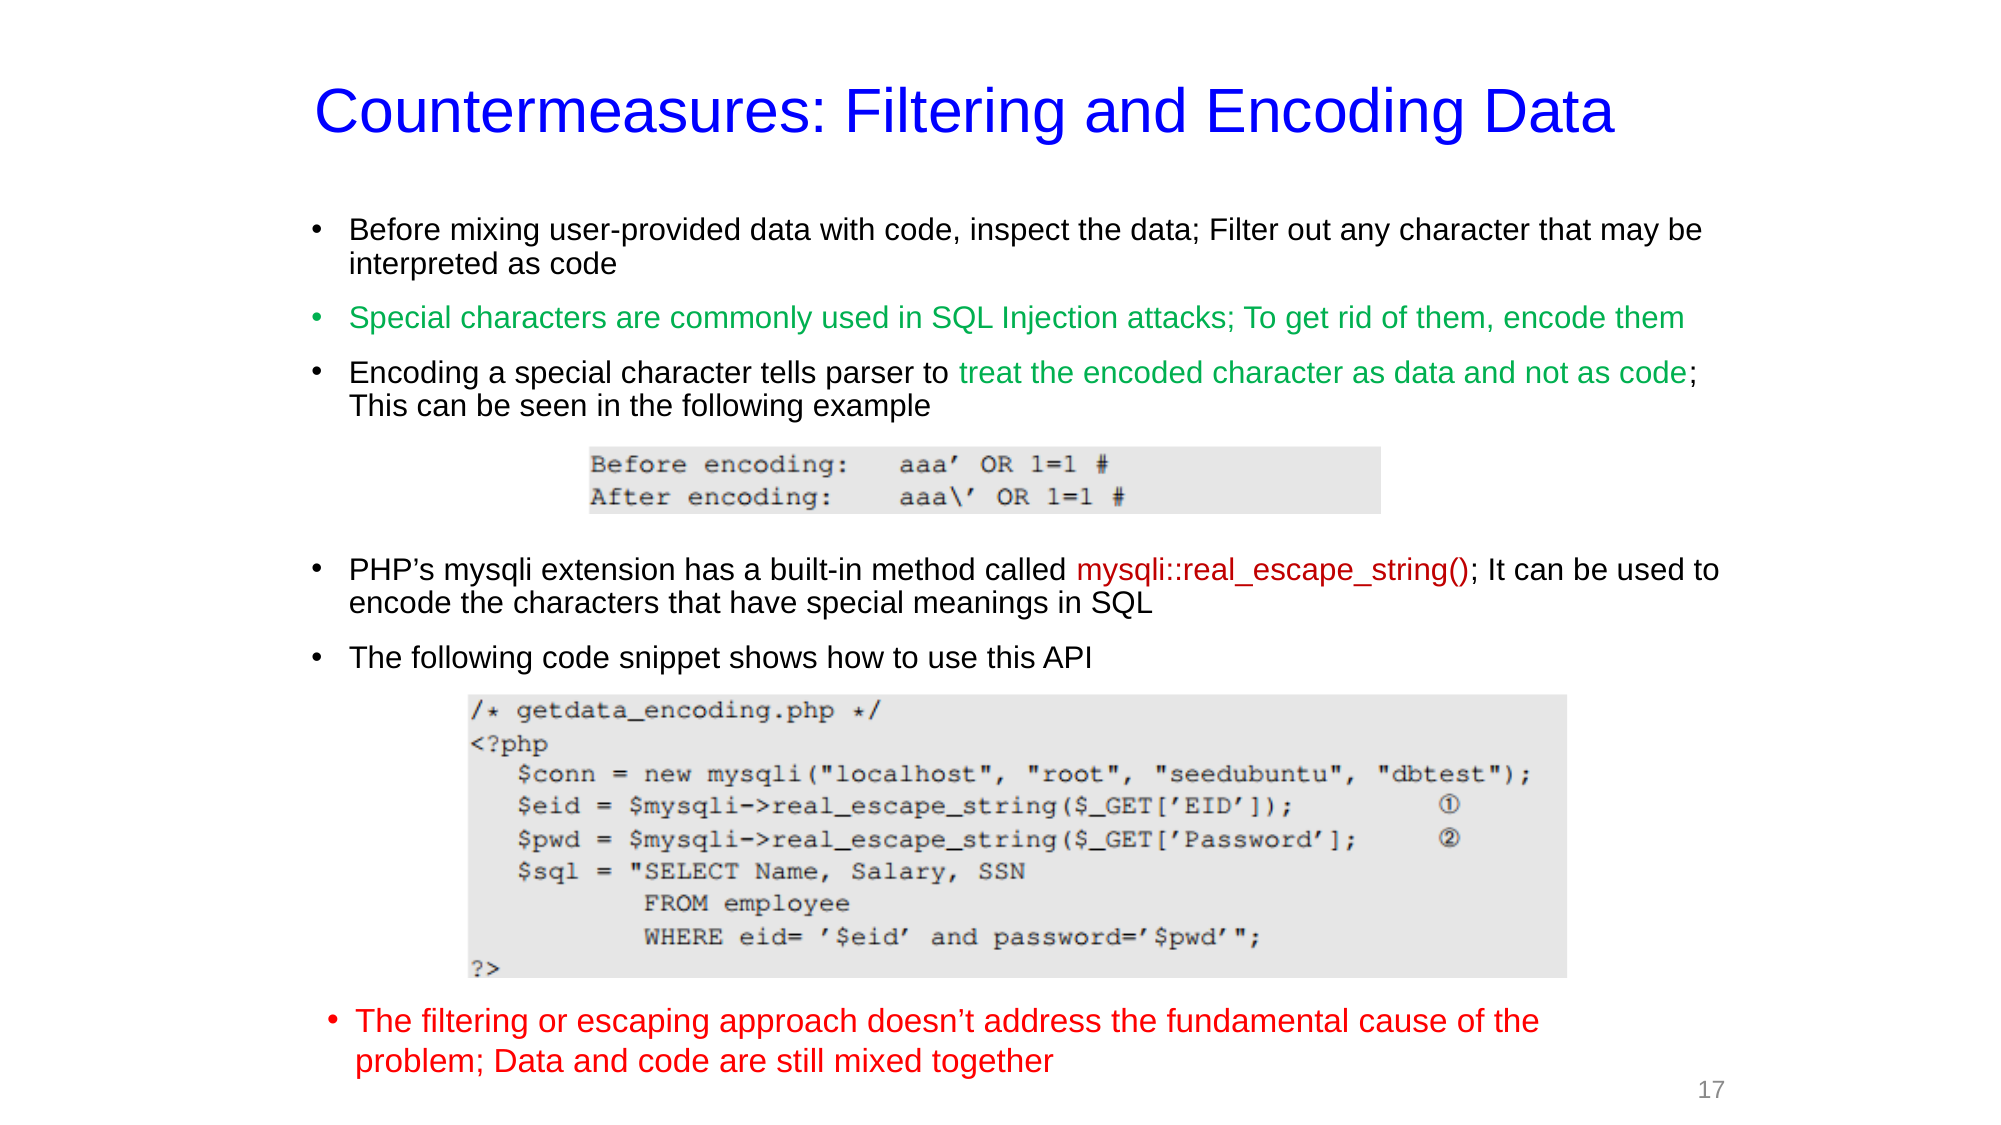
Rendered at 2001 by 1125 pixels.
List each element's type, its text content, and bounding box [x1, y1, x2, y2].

text_box The filtering or escaping approach doesn’t address the fundamental cause of the problem; Data and code are still mixed together [312, 992, 1650, 1087]
title Countermeasures: Filtering and Encoding Data [291, 25, 1639, 189]
text_box Before mixing user-provided data with code, inspect the data; Filter out any character that may be interpreted as code Special characters are commonly used in SQL Injection attacks; To get rid of them, encode them Encoding a special character tells parser to treat the encoded character as data and not as code; This can be seen in the following example PHP’s mysqli extension has a built-in method called mysqli::real_escape_string(); It can be used to encode the characters that have special meanings in SQL The following code snippet shows how to use this API [299, 207, 1733, 917]
text_box 17 [1638, 1076, 1741, 1100]
picture [580, 442, 1382, 515]
picture [465, 693, 1568, 978]
